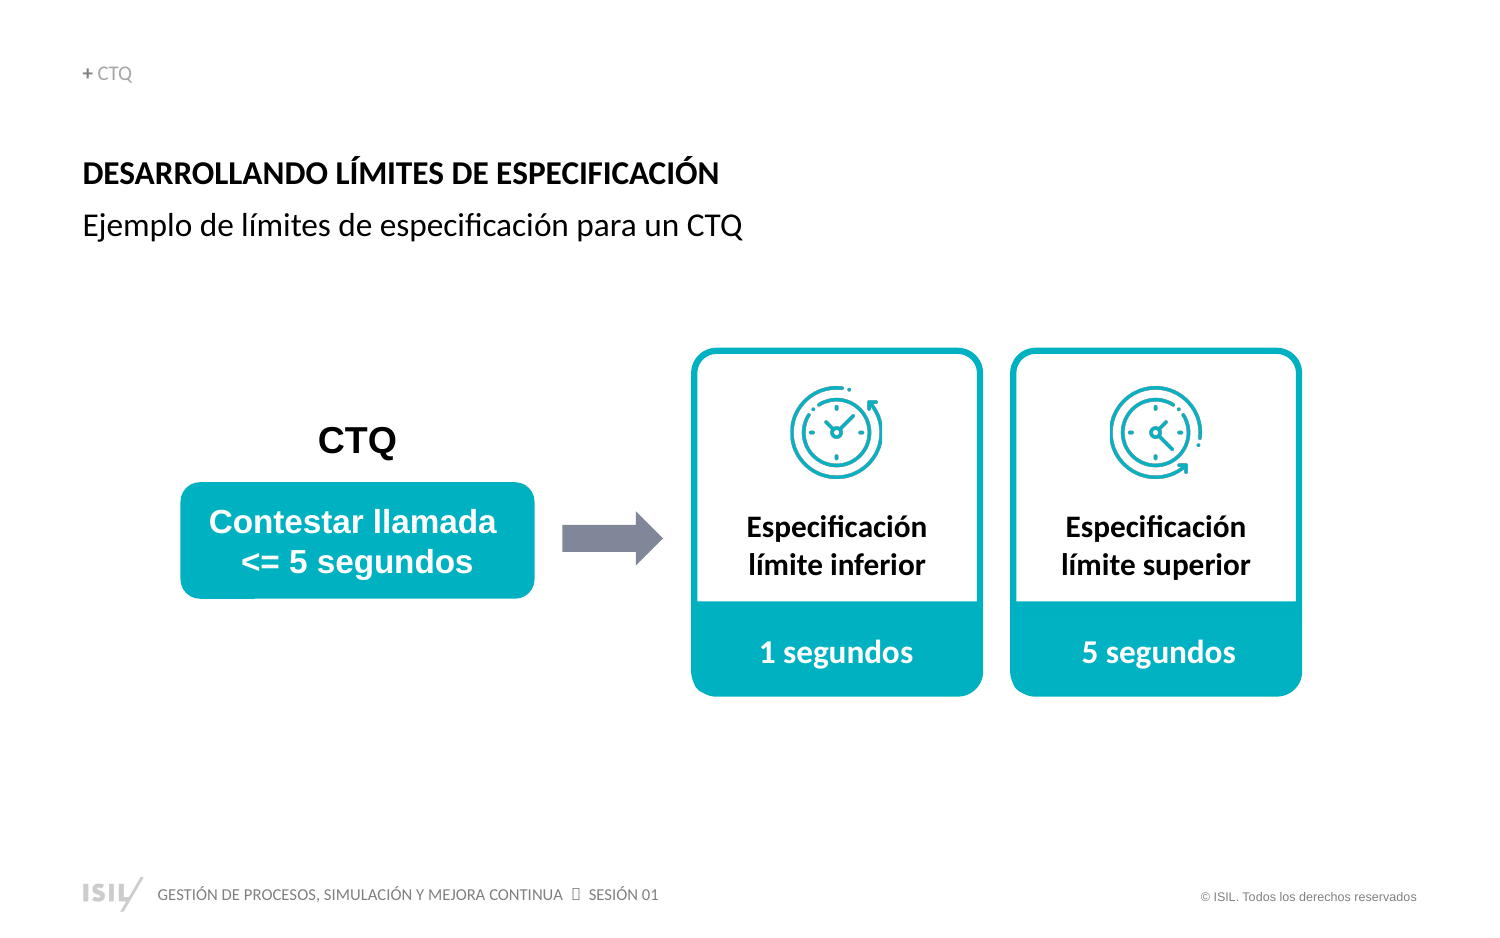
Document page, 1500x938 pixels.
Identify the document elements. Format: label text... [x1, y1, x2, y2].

text_box CTQ [221, 409, 494, 469]
text_box Especificación límite inferior [691, 347, 984, 675]
text_box Contestar llamada <= 5 segundos [177, 479, 538, 602]
text_box DESARROLLANDO LÍMITES DE ESPECIFICACIÓN Ejemplo de límites de especificación para un CTQ [82, 150, 1275, 244]
text_box 1 segundos [690, 620, 983, 697]
text_box + CTQ [82, 62, 482, 85]
text_box 5 segundos [1009, 619, 1302, 697]
text_box [690, 598, 982, 620]
text_box [559, 508, 667, 569]
text_box Especificación límite superior [1010, 347, 1303, 675]
picture [791, 387, 883, 479]
picture [1110, 387, 1201, 479]
text_box [1009, 598, 1301, 620]
